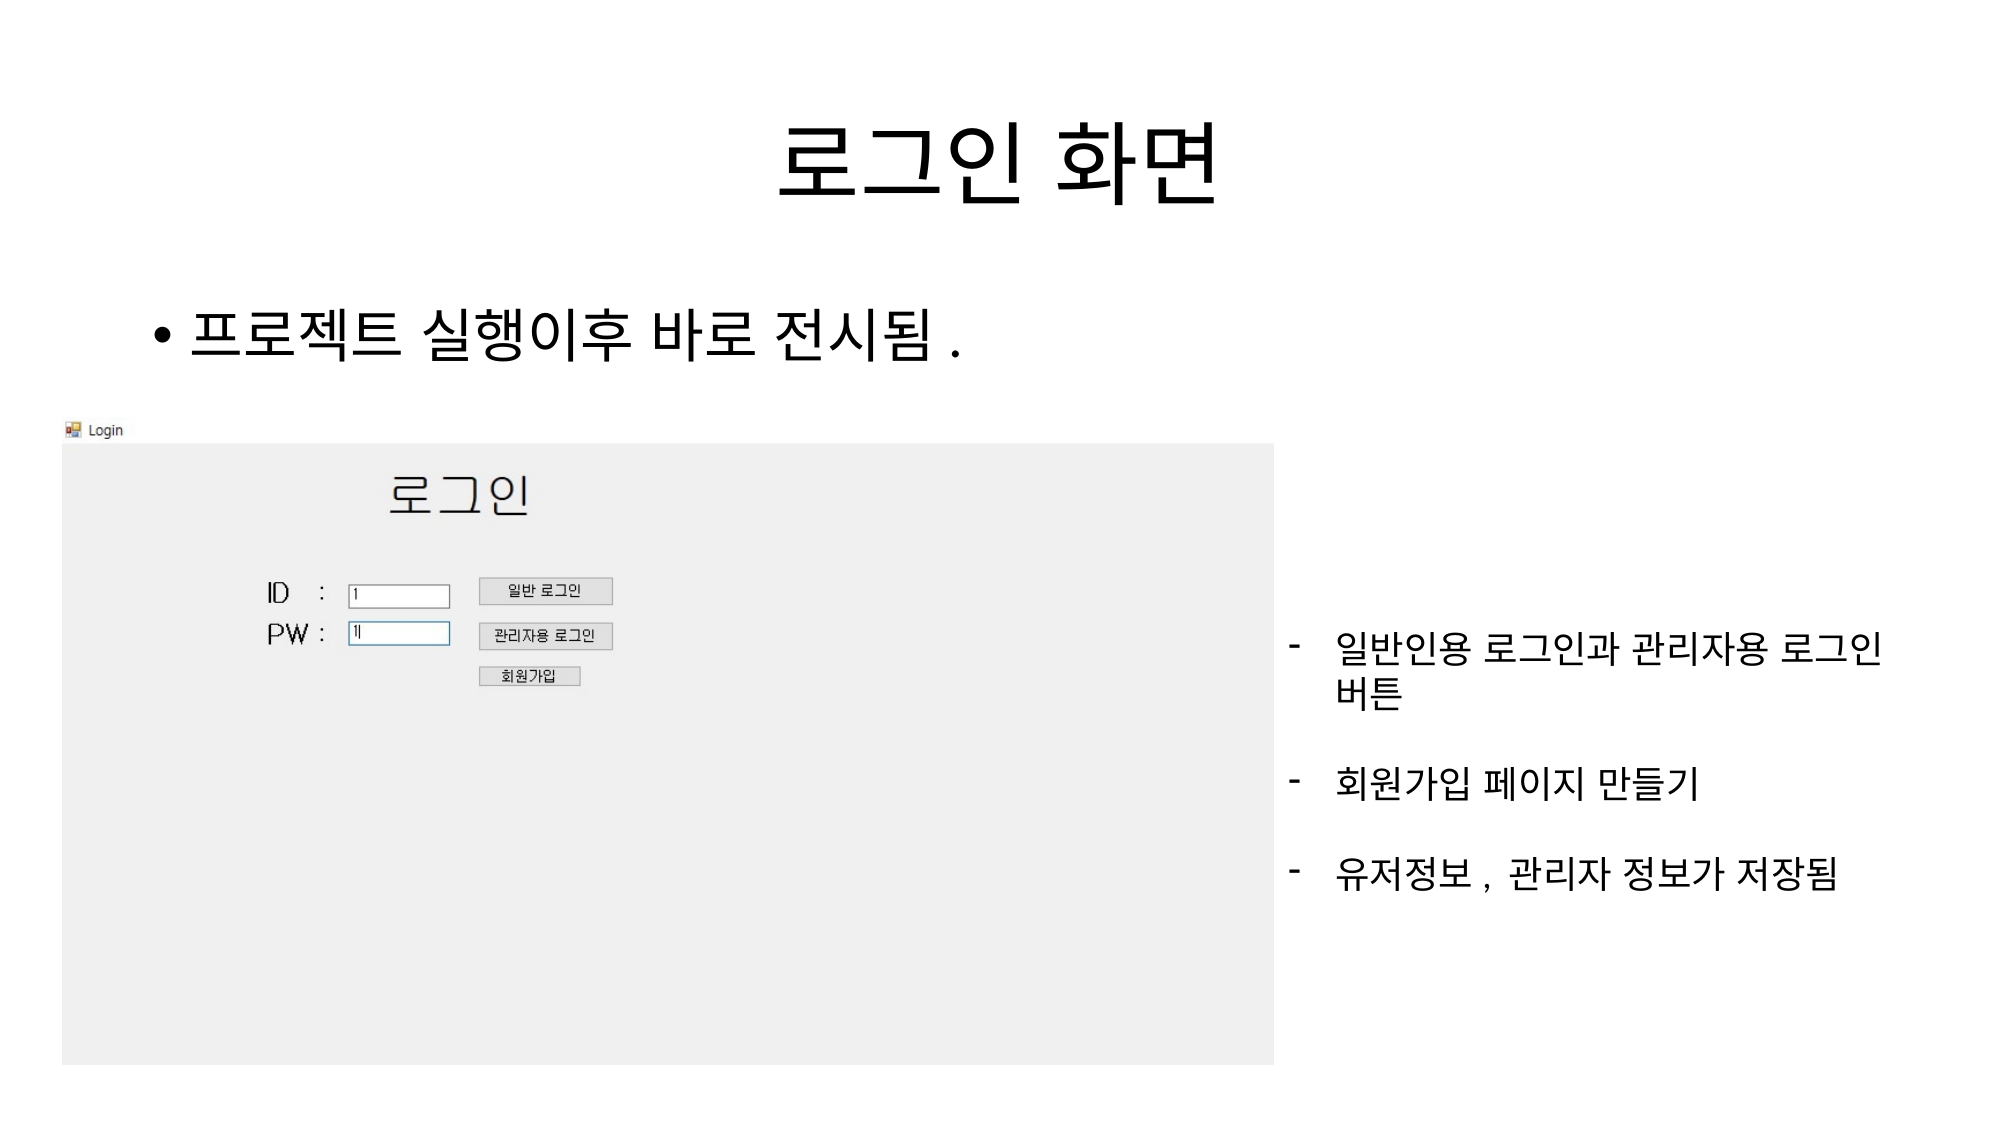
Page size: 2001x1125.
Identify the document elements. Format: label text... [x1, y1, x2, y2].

text_box 프로젝트 실행이후 바로 전시됨. [137, 299, 1863, 395]
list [62, 417, 1274, 1065]
text_box 일반인용 로그인과 관리자용 로그인 버튼 회원가입 페이지 만들기 유저정보, 관리자 정보가 저장됨 [1274, 618, 1969, 904]
title 로그인 화면 [137, 59, 1863, 278]
